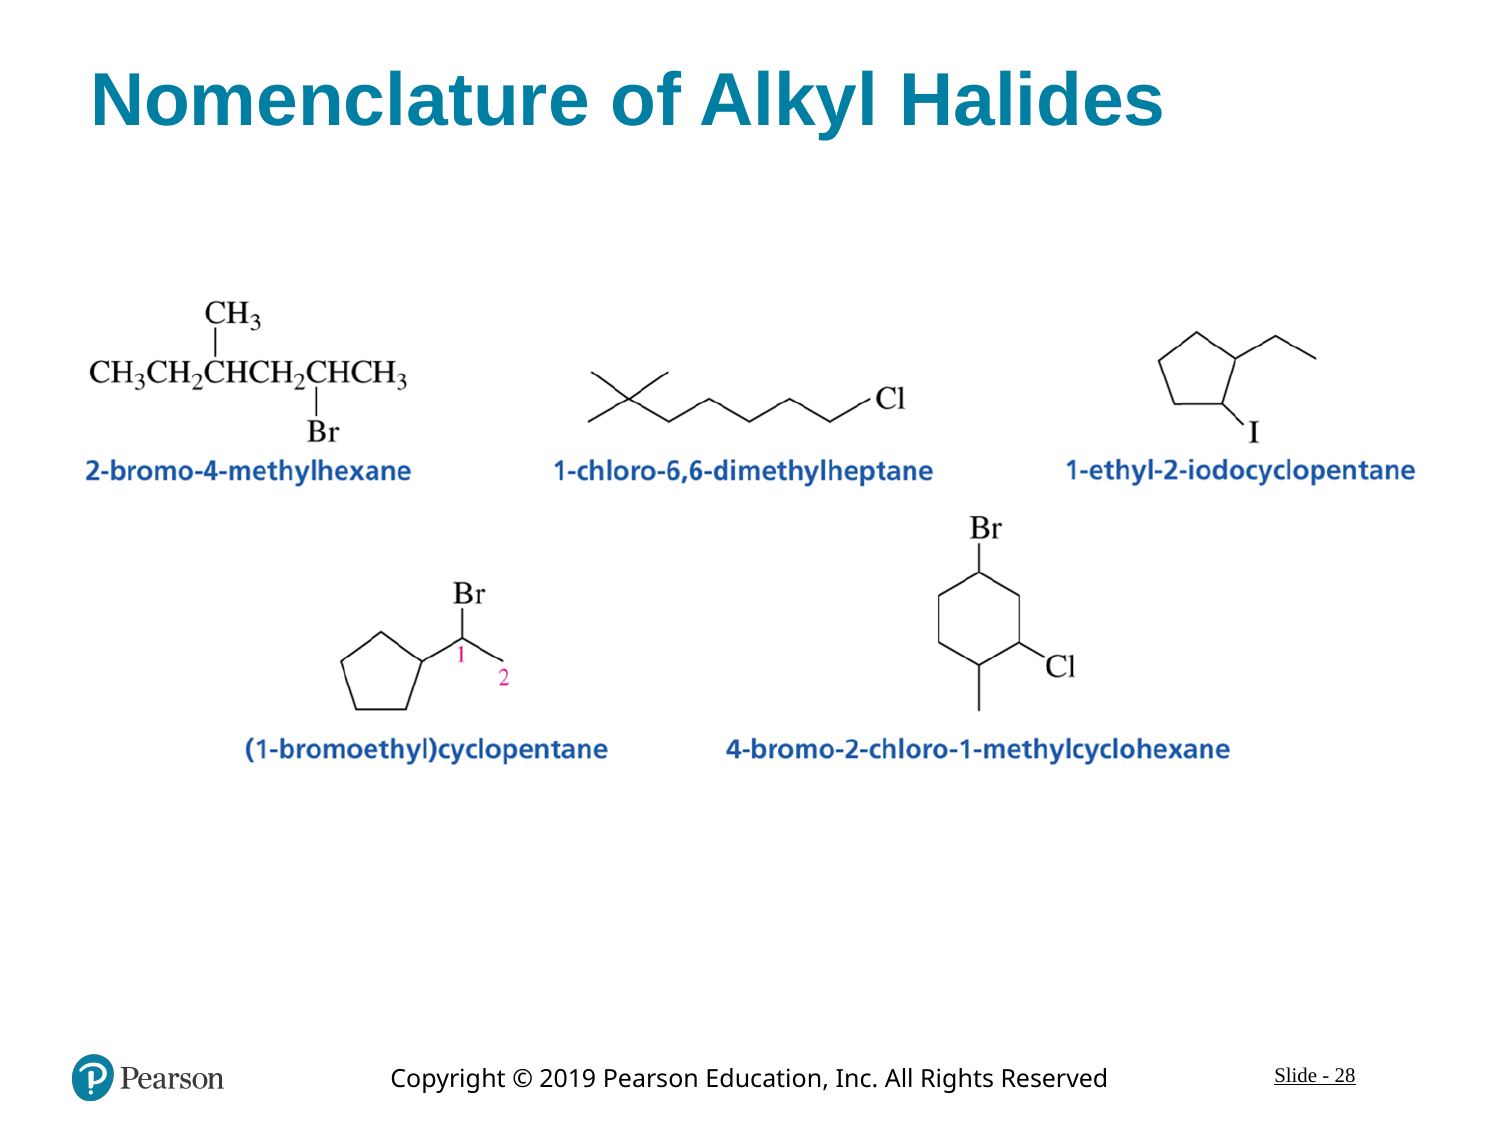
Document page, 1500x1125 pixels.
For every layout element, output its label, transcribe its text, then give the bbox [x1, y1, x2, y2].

title Nomenclature of Alkyl Halides [75, 35, 1425, 191]
picture [98, 1054, 224, 1101]
picture [72, 1087, 83, 1101]
picture [80, 1063, 106, 1088]
picture [72, 1054, 88, 1070]
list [74, 290, 1426, 771]
